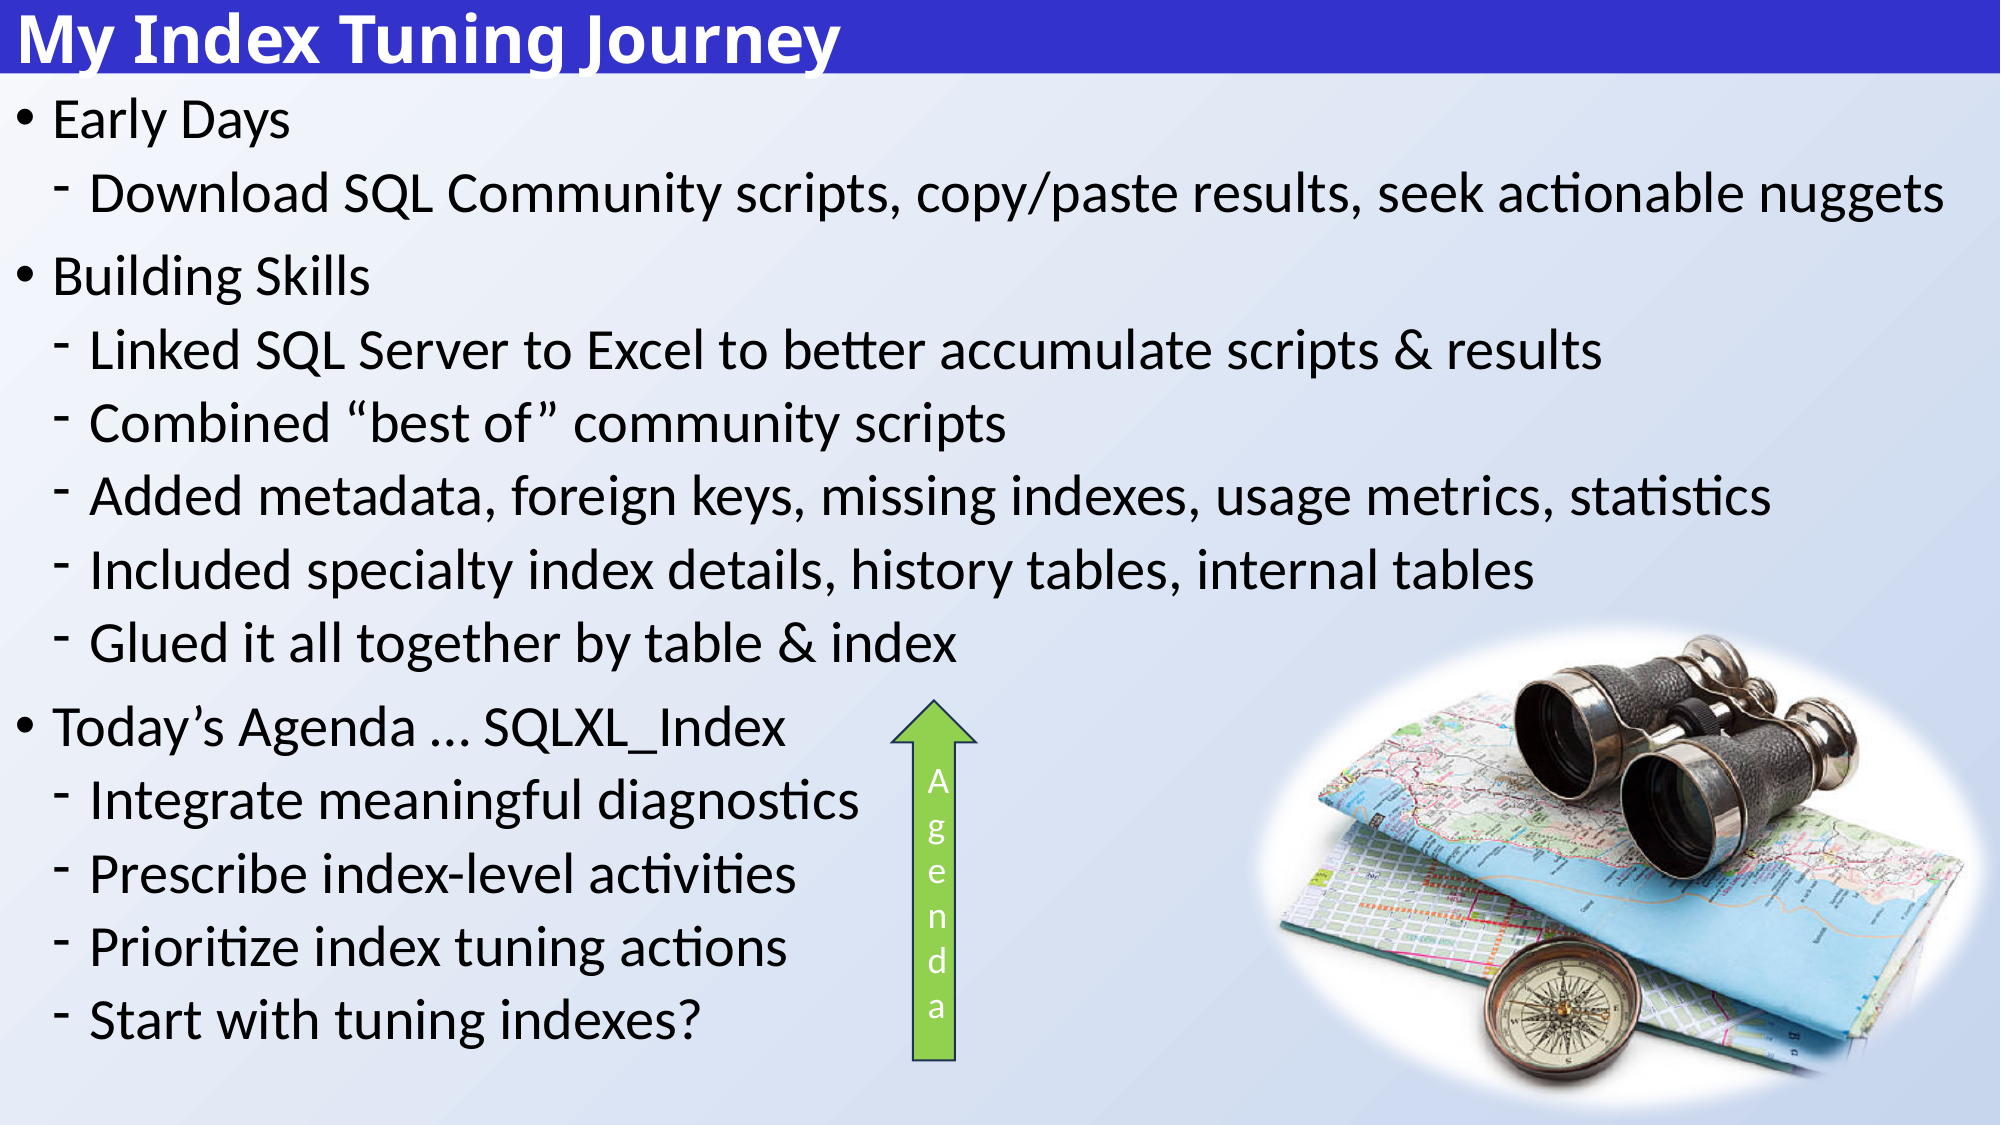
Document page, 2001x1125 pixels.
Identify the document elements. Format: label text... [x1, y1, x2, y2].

list Early Days Download SQL Community scripts, copy/paste results, seek actionable nuggets Building Skills Linked SQL Server to Excel to better accumulate scripts & results Combined “best of” community scripts Added metadata, foreign keys, missing indexes, usage metrics, statistics Included specialty index details, history tables, internal tables Glued it all together by table & index Today’s Agenda … SQLXL_Index Integrate meaningful diagnostics Prescribe index-level activities Prioritize index tuning actions Start with tuning indexes? [0, 74, 2000, 1125]
picture [1239, 609, 2000, 1125]
title My Index Tuning Journey [0, 0, 2000, 74]
text_box Agenda [889, 698, 979, 1062]
